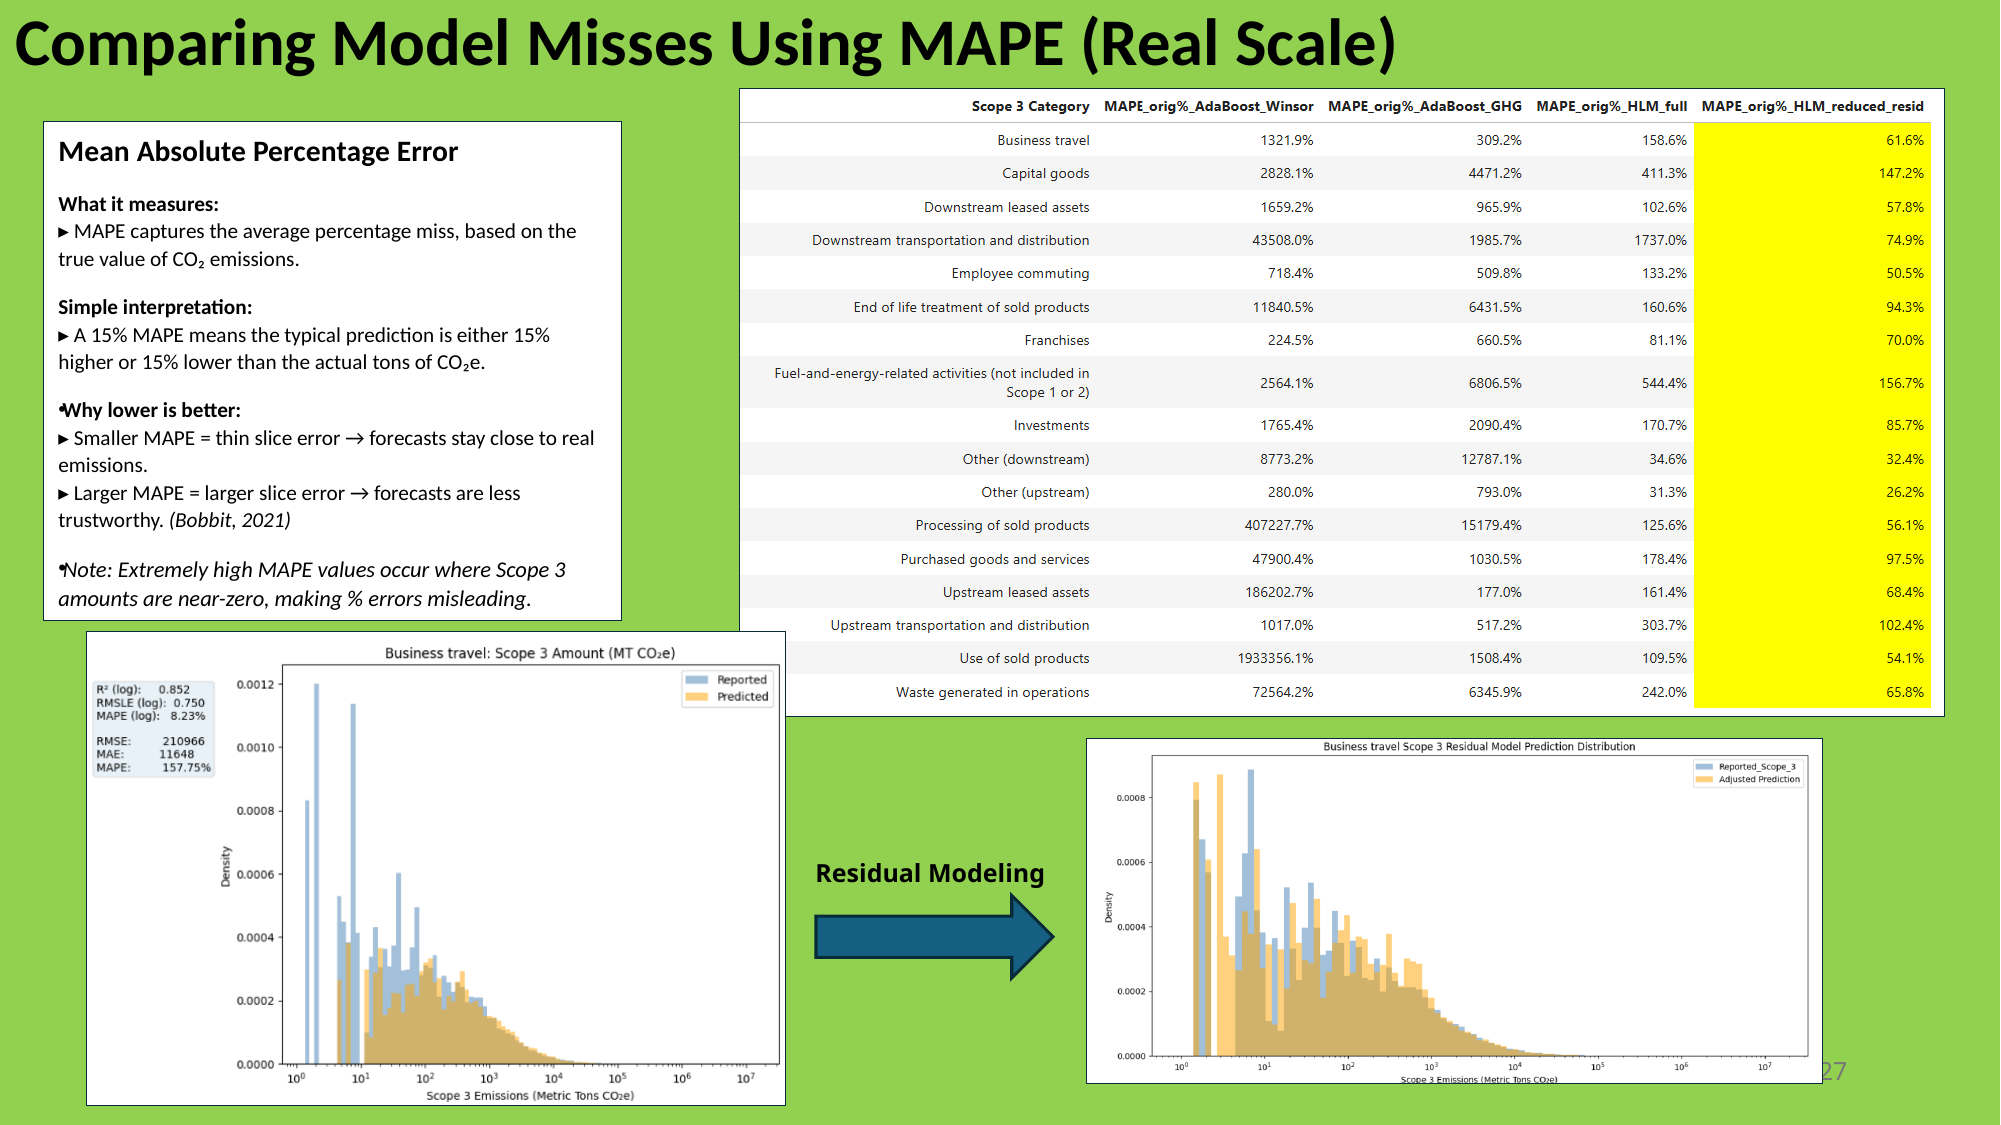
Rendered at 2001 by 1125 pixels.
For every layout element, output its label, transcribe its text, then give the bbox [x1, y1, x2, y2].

list Mean Absolute Percentage Error What it measures: ▸ MAPE captures the average percentage miss, based on the true value of CO₂ emissions. Simple interpretation: ▸ A 15% MAPE means the typical prediction is either 15% higher or 15% lower than the actual tons of CO₂e. Why lower is better: ▸ Smaller MAPE = thin slice error → forecasts stay close to real emissions. ▸ Larger MAPE = larger slice error → forecasts are less trustworthy. (Bobbit, 2021) Note: Extremely high MAPE values occur where Scope 3 amounts are near-zero, making % errors misleading. [43, 121, 622, 621]
text_box Residual Modeling [800, 850, 1071, 895]
picture [1085, 737, 1824, 1085]
slide_number 27 [1412, 1042, 1863, 1103]
picture [86, 88, 1946, 1106]
title Comparing Model Misses Using MAPE (Real Scale) [0, 0, 1725, 218]
text_box [814, 895, 1056, 982]
